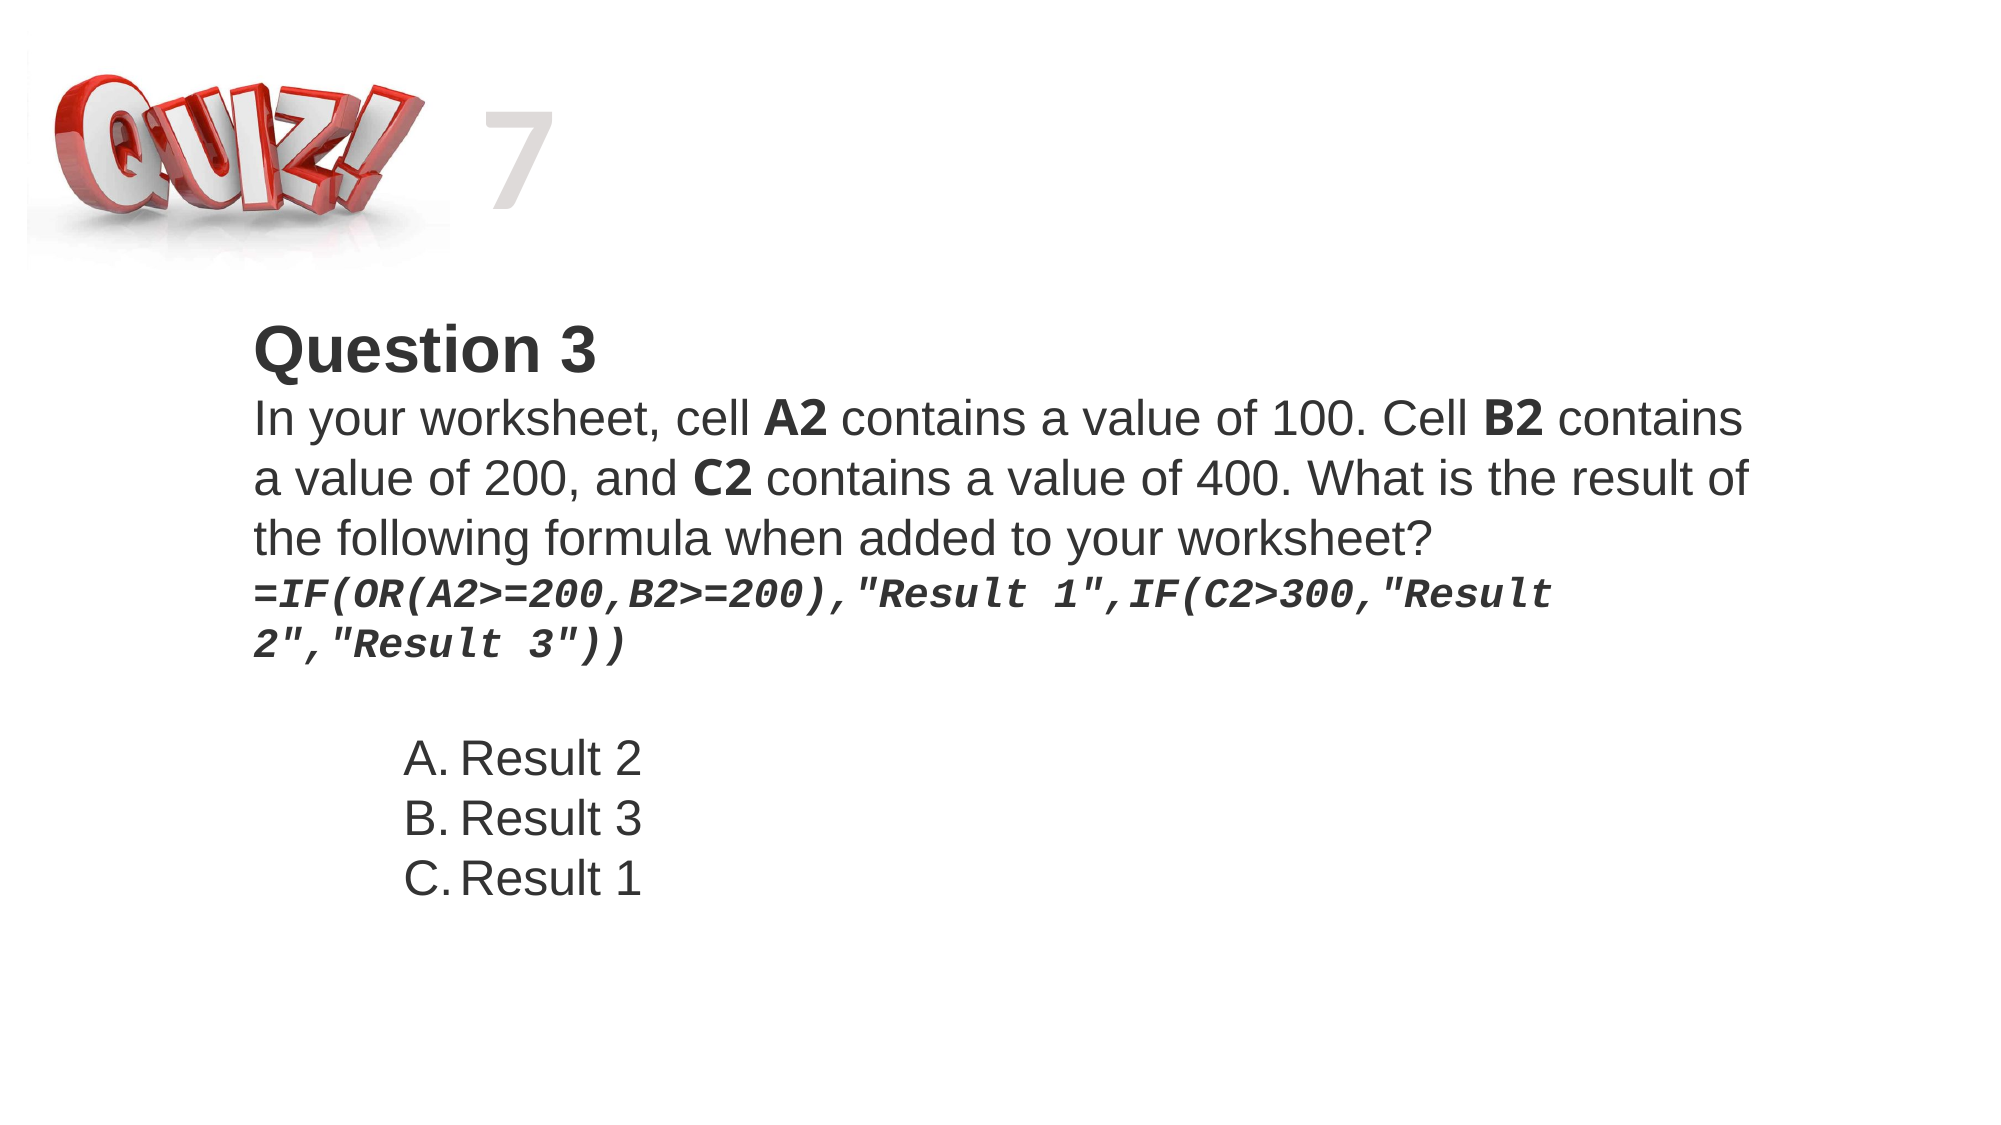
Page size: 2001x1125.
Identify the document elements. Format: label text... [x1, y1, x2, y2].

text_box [27, 31, 572, 270]
text_box Question 3 In your worksheet, cell A2 contains a value of 100. Cell B2 contains a value of 200, and C2 contains a value of 400. What is the result of the following formula when added to your worksheet? =IF(OR(A2>=200,B2>=200),"Result 1",IF(C2>300,"Result 2","Result 3")) Result 2 Result 3 Result 1 [238, 292, 1786, 913]
